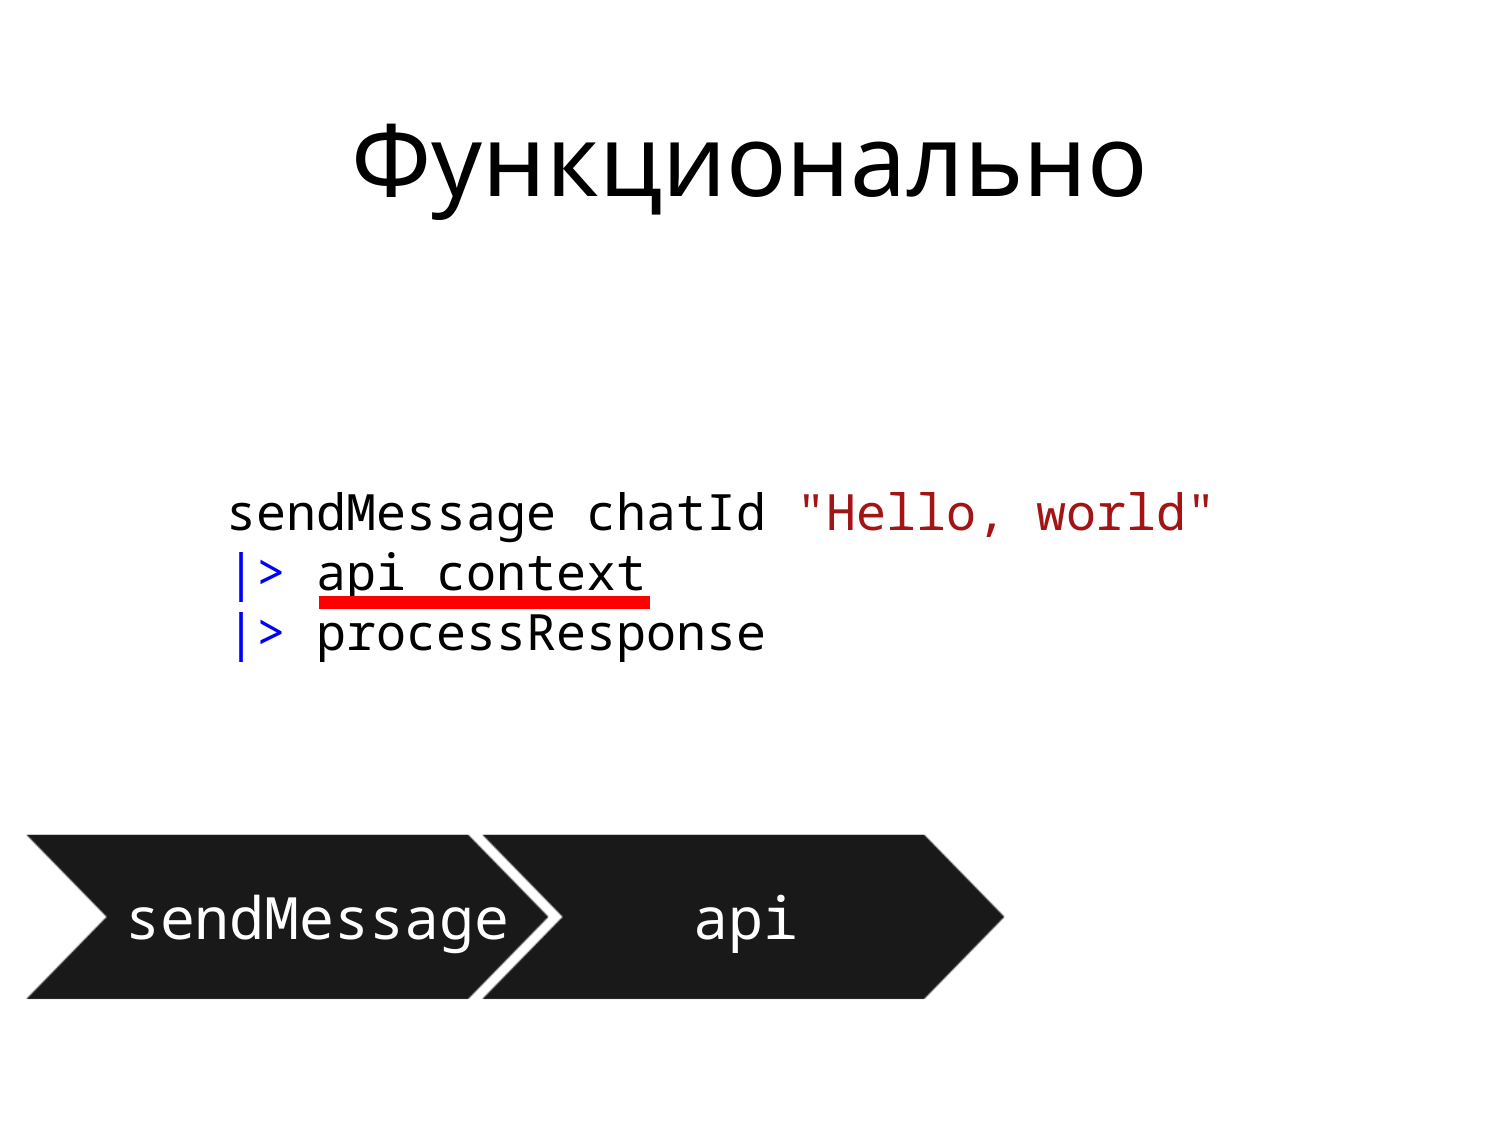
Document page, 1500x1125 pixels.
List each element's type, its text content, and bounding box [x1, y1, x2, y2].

picture [21, 832, 1010, 1002]
text_box sendMessage chatId "Hello, world" |> api context |> processResponse [211, 472, 1289, 668]
text_box Функционально [336, 88, 1164, 224]
